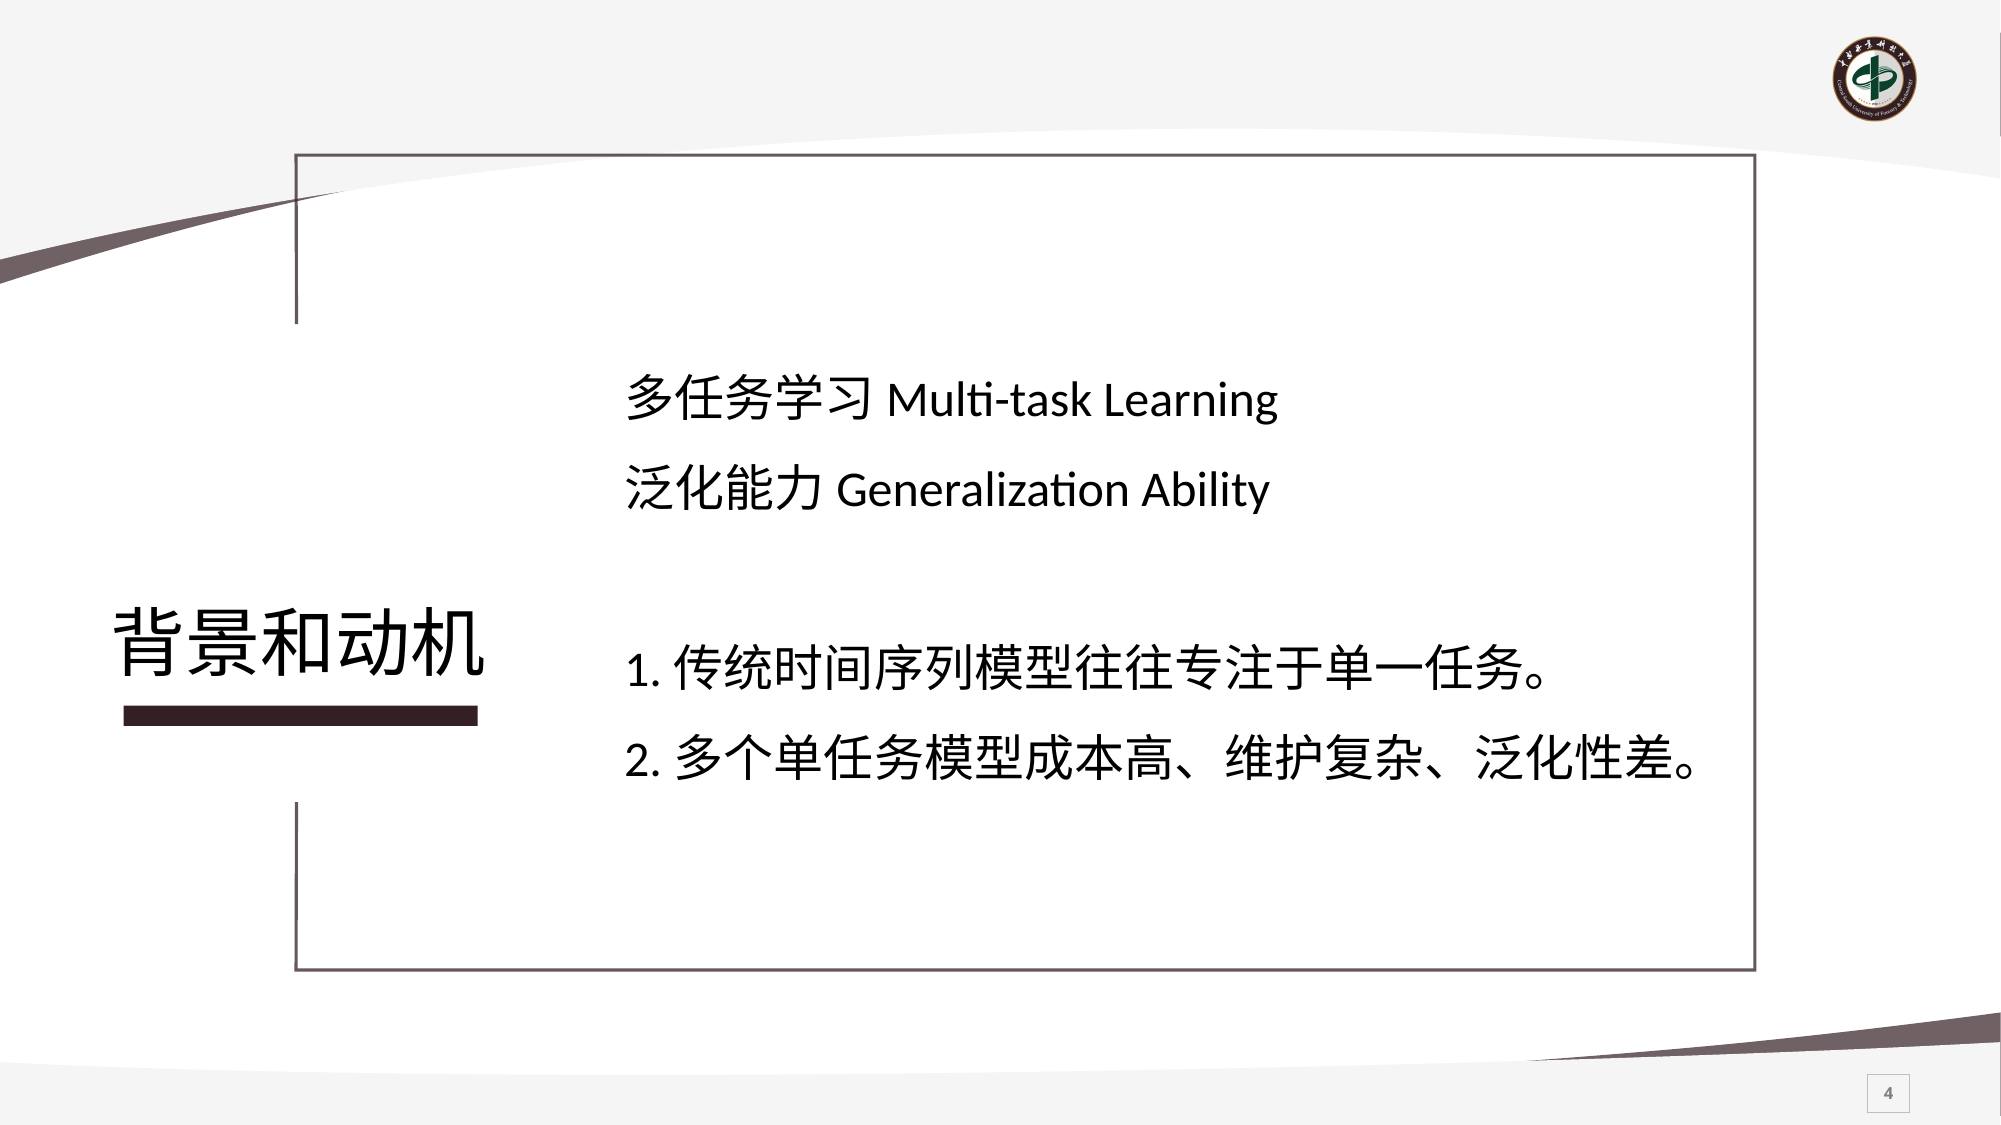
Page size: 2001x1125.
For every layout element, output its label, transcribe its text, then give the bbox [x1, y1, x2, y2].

text_box 多任务学习Multi-task Learning 泛化能力Generalization Ability 1.传统时间序列模型往往专注于单一任务。 2.多个单任务模型成本高、维护复杂、泛化性差。 [609, 200, 1708, 924]
title 背景和动机 [87, 438, 296, 695]
text_box [123, 704, 296, 727]
text_box [295, 154, 1756, 972]
picture [1831, 35, 1918, 123]
